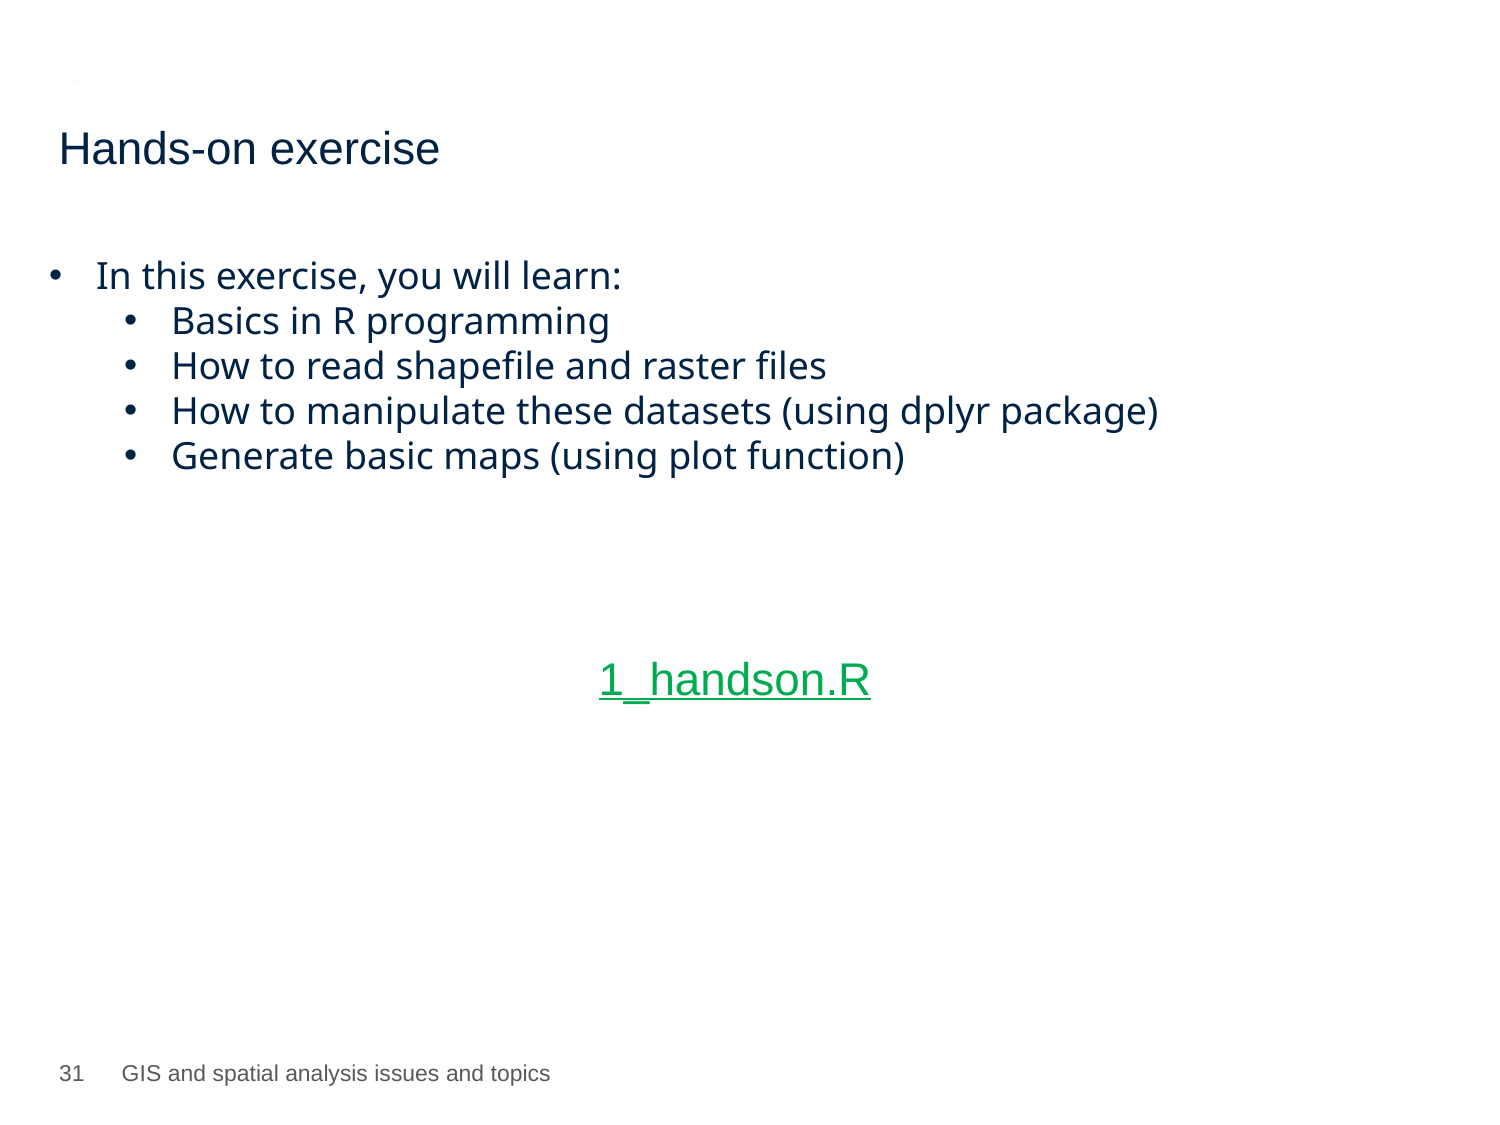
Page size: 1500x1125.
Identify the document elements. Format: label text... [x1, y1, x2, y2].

text_box Hands-on exercise [58, 49, 1447, 174]
slide_number 30 [59, 1042, 112, 1103]
footer GIS and spatial analysis issues and topics [121, 1042, 1092, 1103]
title 1_handson.R [598, 640, 1044, 705]
text_box In this exercise, you will learn: Basics in R programming How to read shapefile and raster files How to manipulate these datasets (using dplyr package) Generate basic maps (using plot function) [34, 244, 1447, 525]
